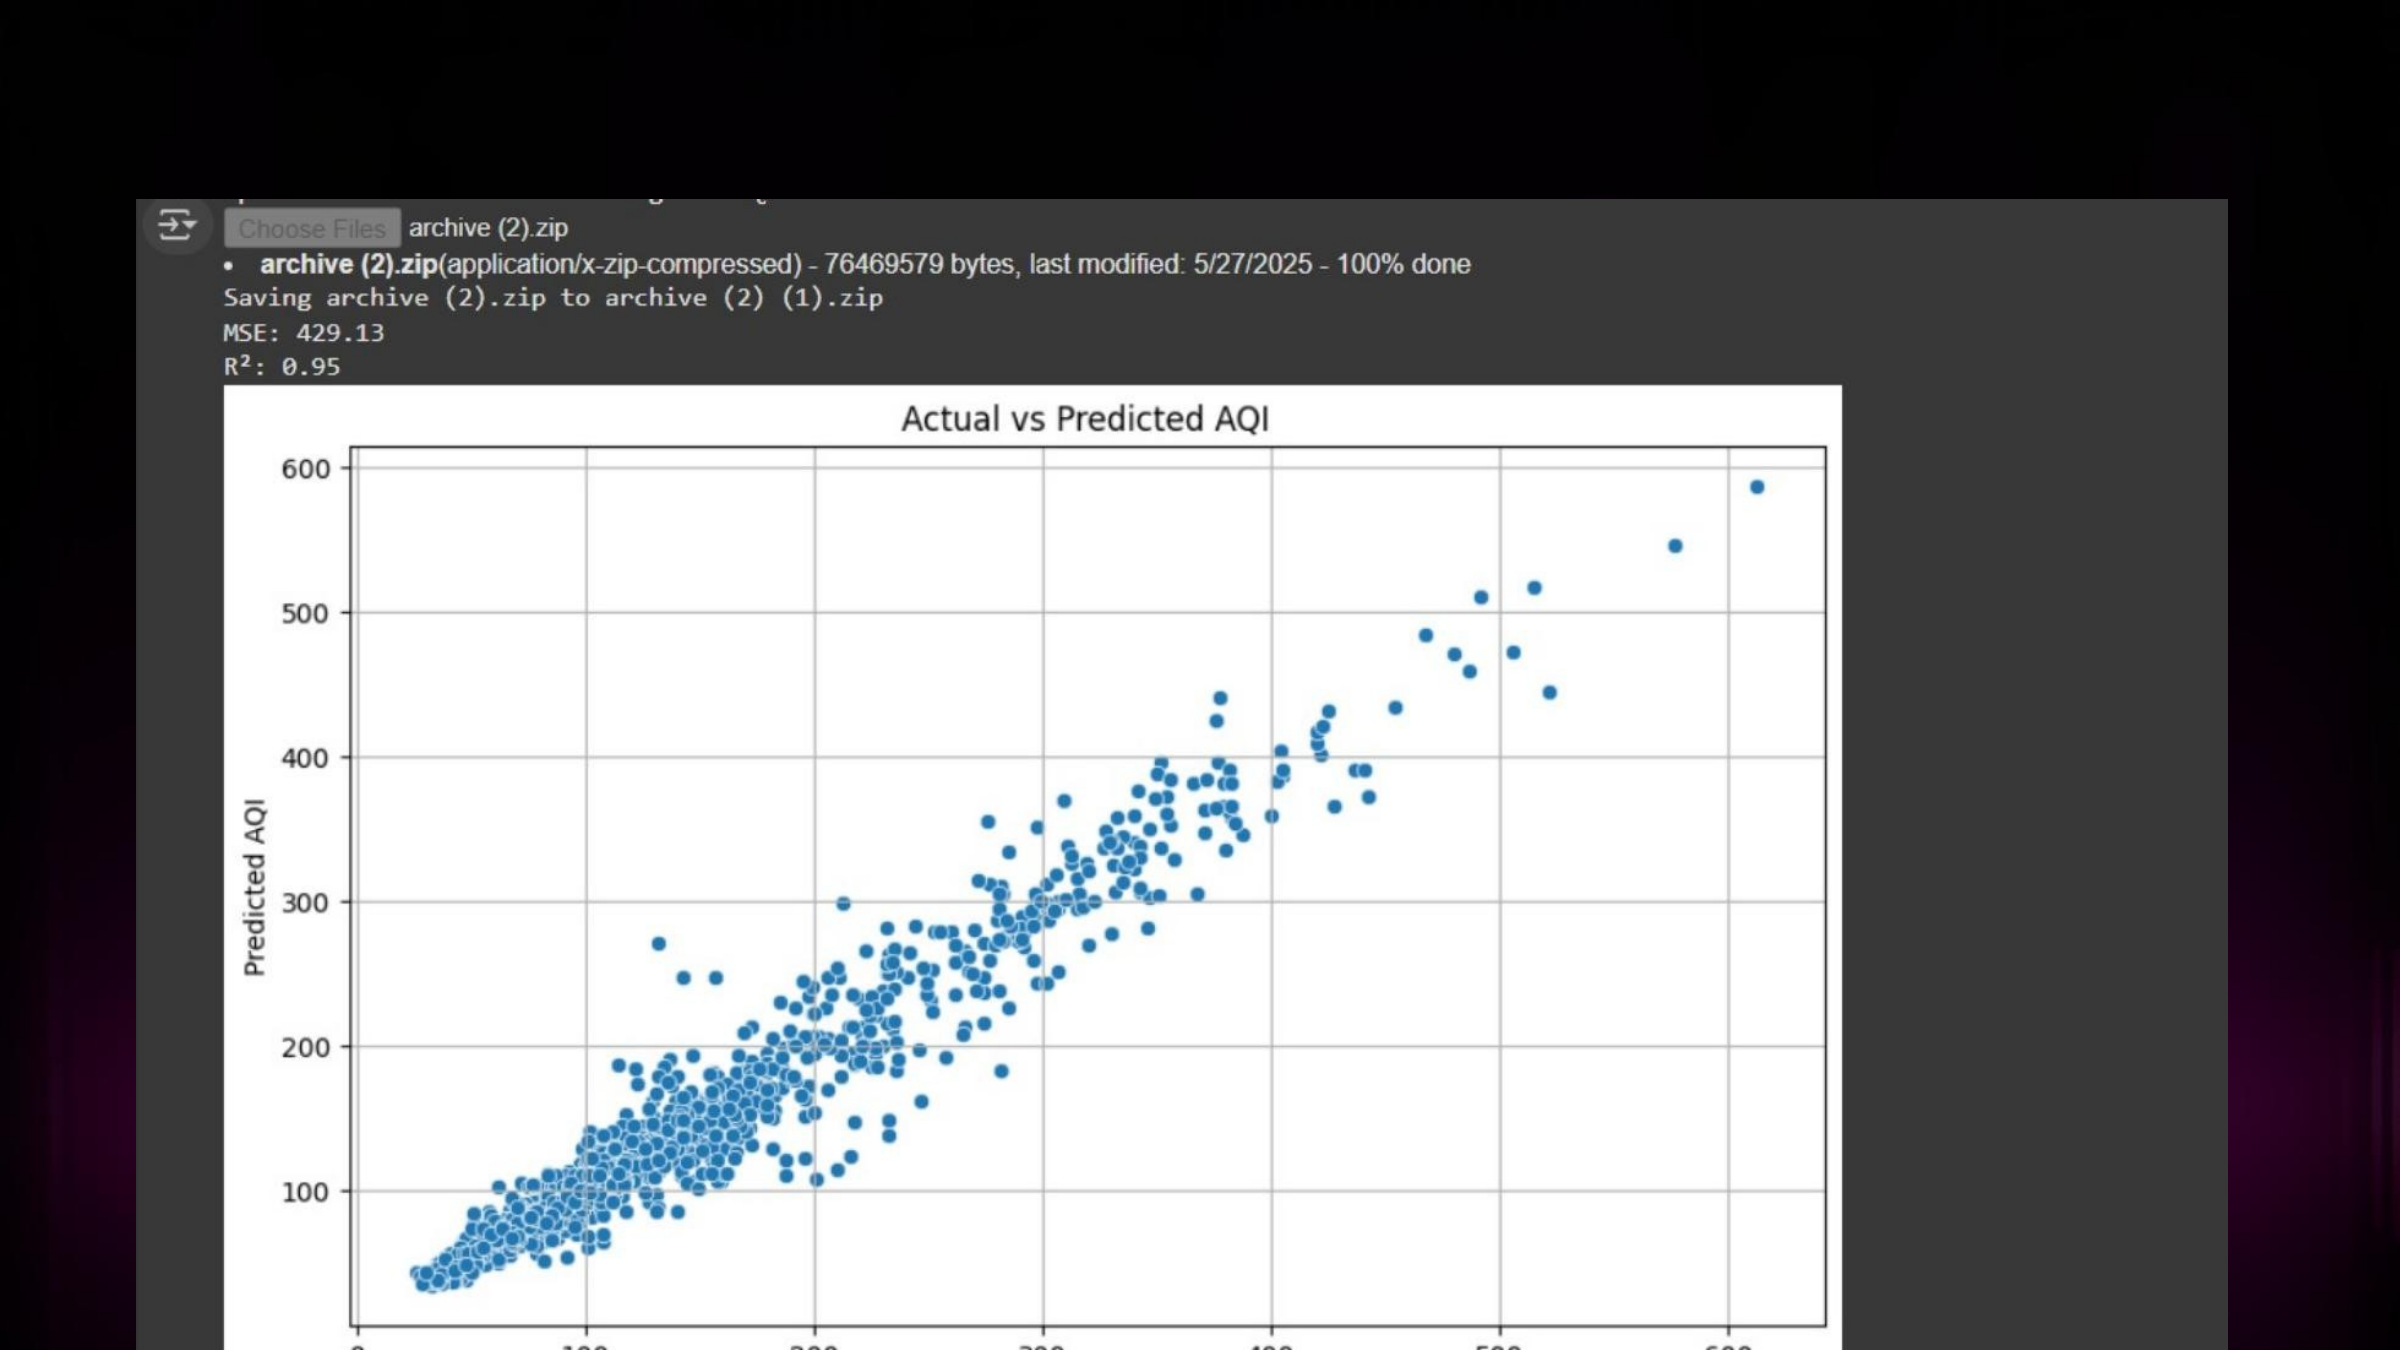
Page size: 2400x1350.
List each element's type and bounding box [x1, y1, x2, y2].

text_box [0, 0, 2400, 1350]
